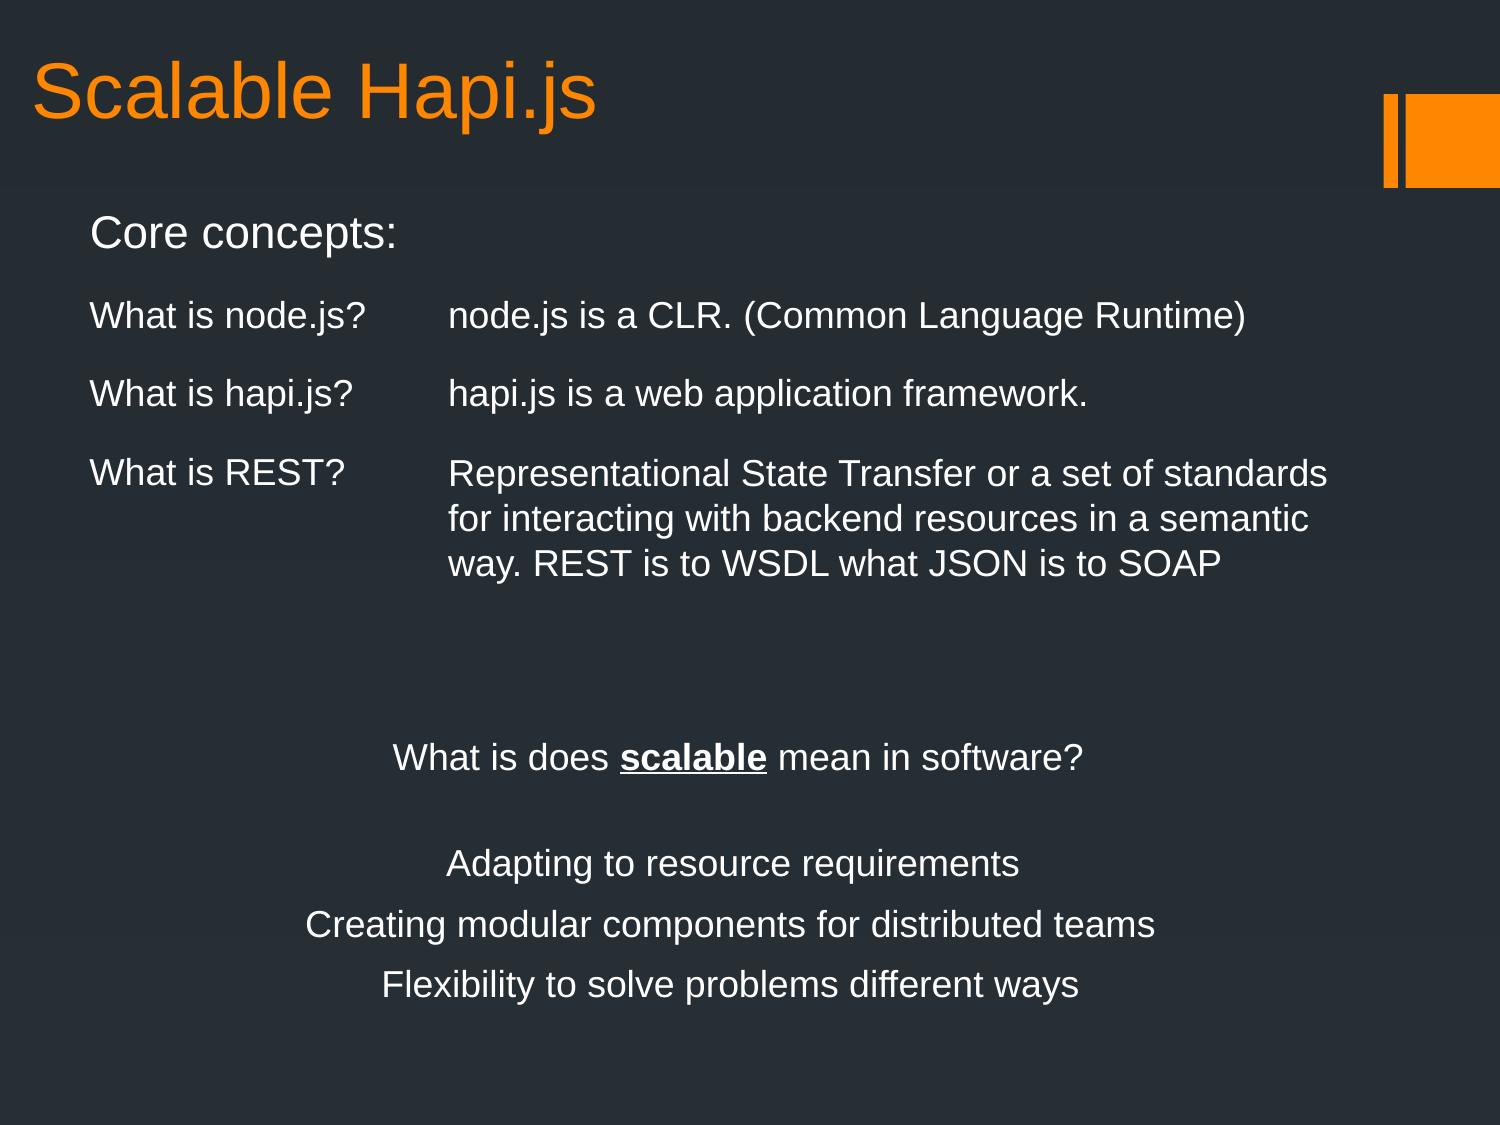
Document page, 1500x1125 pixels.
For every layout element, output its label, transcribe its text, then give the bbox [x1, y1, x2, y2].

title Scalable Hapi.js [16, 31, 926, 142]
text_box Representational State Transfer or a set of standards for interacting with backend resources in a semantic way. REST is to WSDL what JSON is to SOAP [433, 441, 1395, 592]
text_box Flexibility to solve problems different ways [81, 953, 1380, 1013]
text_box hapi.js is a web application framework. [433, 361, 1187, 422]
text_box Creating modular components for distributed teams [81, 892, 1380, 953]
text_box What is does scalable mean in software? [81, 725, 1395, 785]
text_box What is hapi.js? [74, 361, 433, 422]
text_box What is REST? [74, 440, 454, 501]
text_box What is node.js? [74, 283, 433, 344]
subtitle Core concepts: [74, 195, 454, 283]
text_box Adapting to resource requirements [81, 831, 1395, 891]
text_box node.js is a CLR. (Common Language Runtime) [433, 283, 1318, 344]
